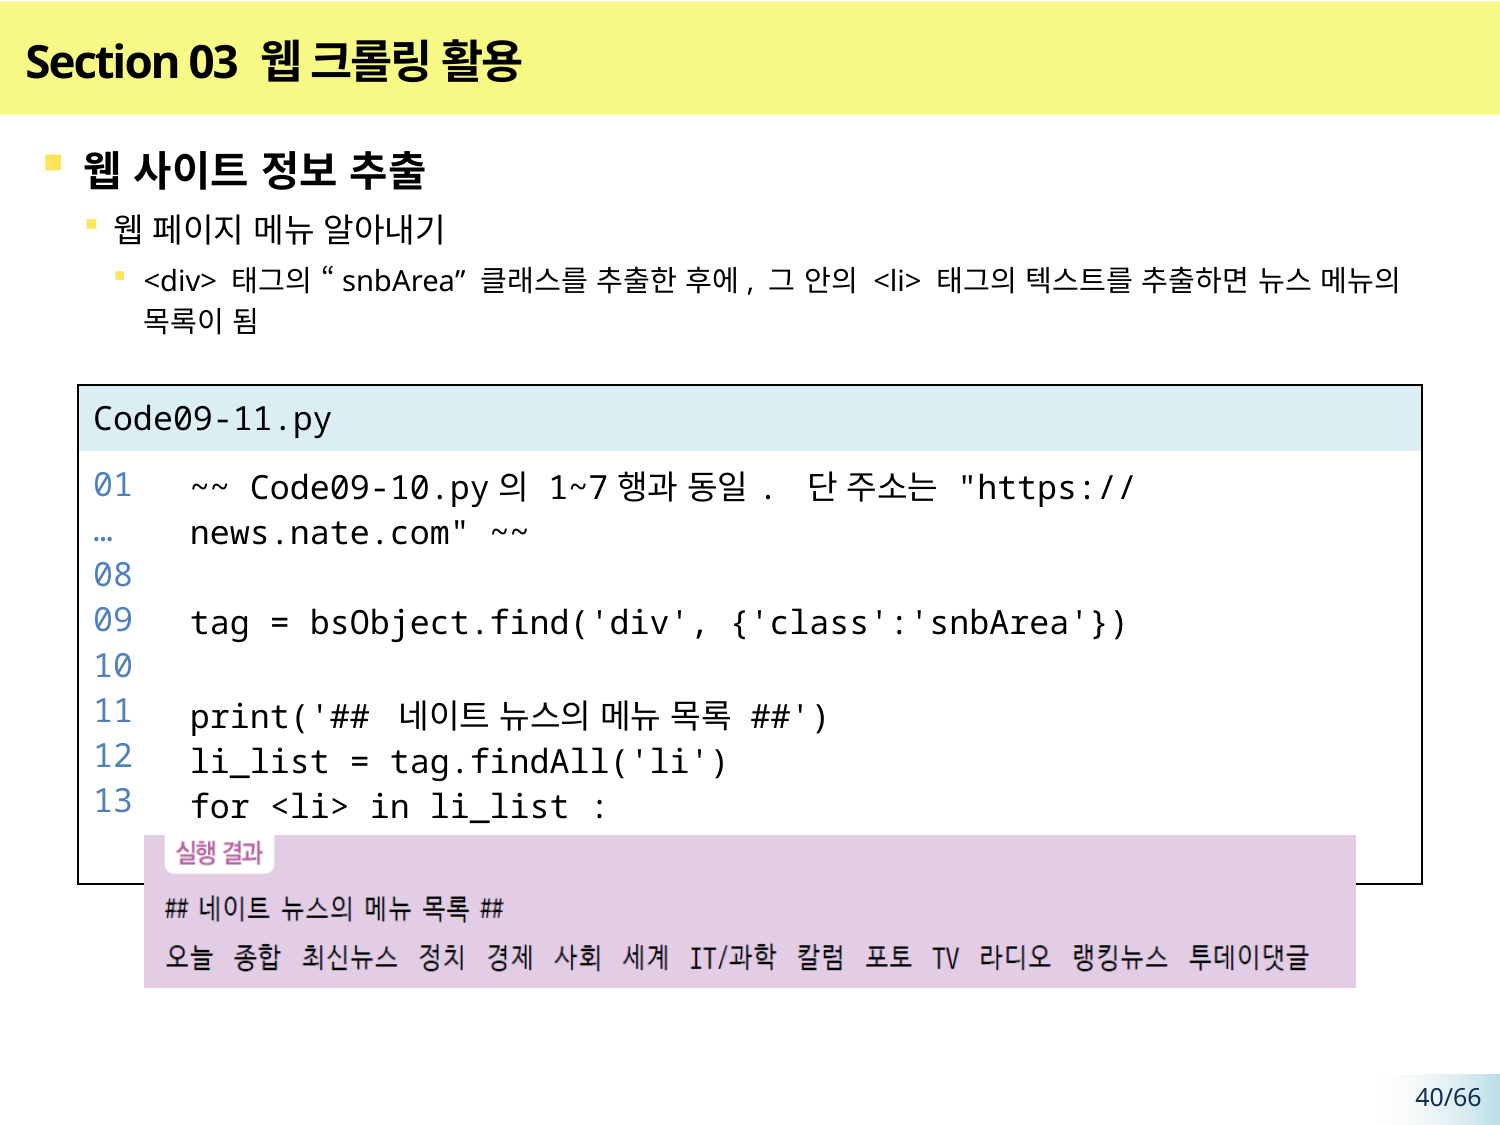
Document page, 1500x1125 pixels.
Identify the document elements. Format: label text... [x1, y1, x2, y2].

table_cell 01 … 08 09 10 11 12 13 [79, 451, 175, 883]
table_header Code09-11.py [79, 386, 1421, 451]
list 웹 사이트 정보 추출 웹 페이지 메뉴 알아내기 <div> 태그의 “snbArea” 클래스를 추출한 후에, 그 안의 <li> 태그의 텍스트를 추출하면 뉴스 메뉴의 목록이 됨 [10, 126, 1481, 1057]
table_cell ~~ Code09-10.py의 1~7행과 동일. 단 주소는 "https://news.nate.com" ~~ tag = bsObject.find('div', {'class':'snbArea'}) print('## 네이트 뉴스의 메뉴 목록 ##') li_list = tag.findAll('li') for <li> in li_list : print(li.text, end=' ' ) [175, 451, 1421, 883]
picture [144, 835, 1356, 988]
title Section 03 웹 크롤링 활용 [10, 21, 1288, 99]
